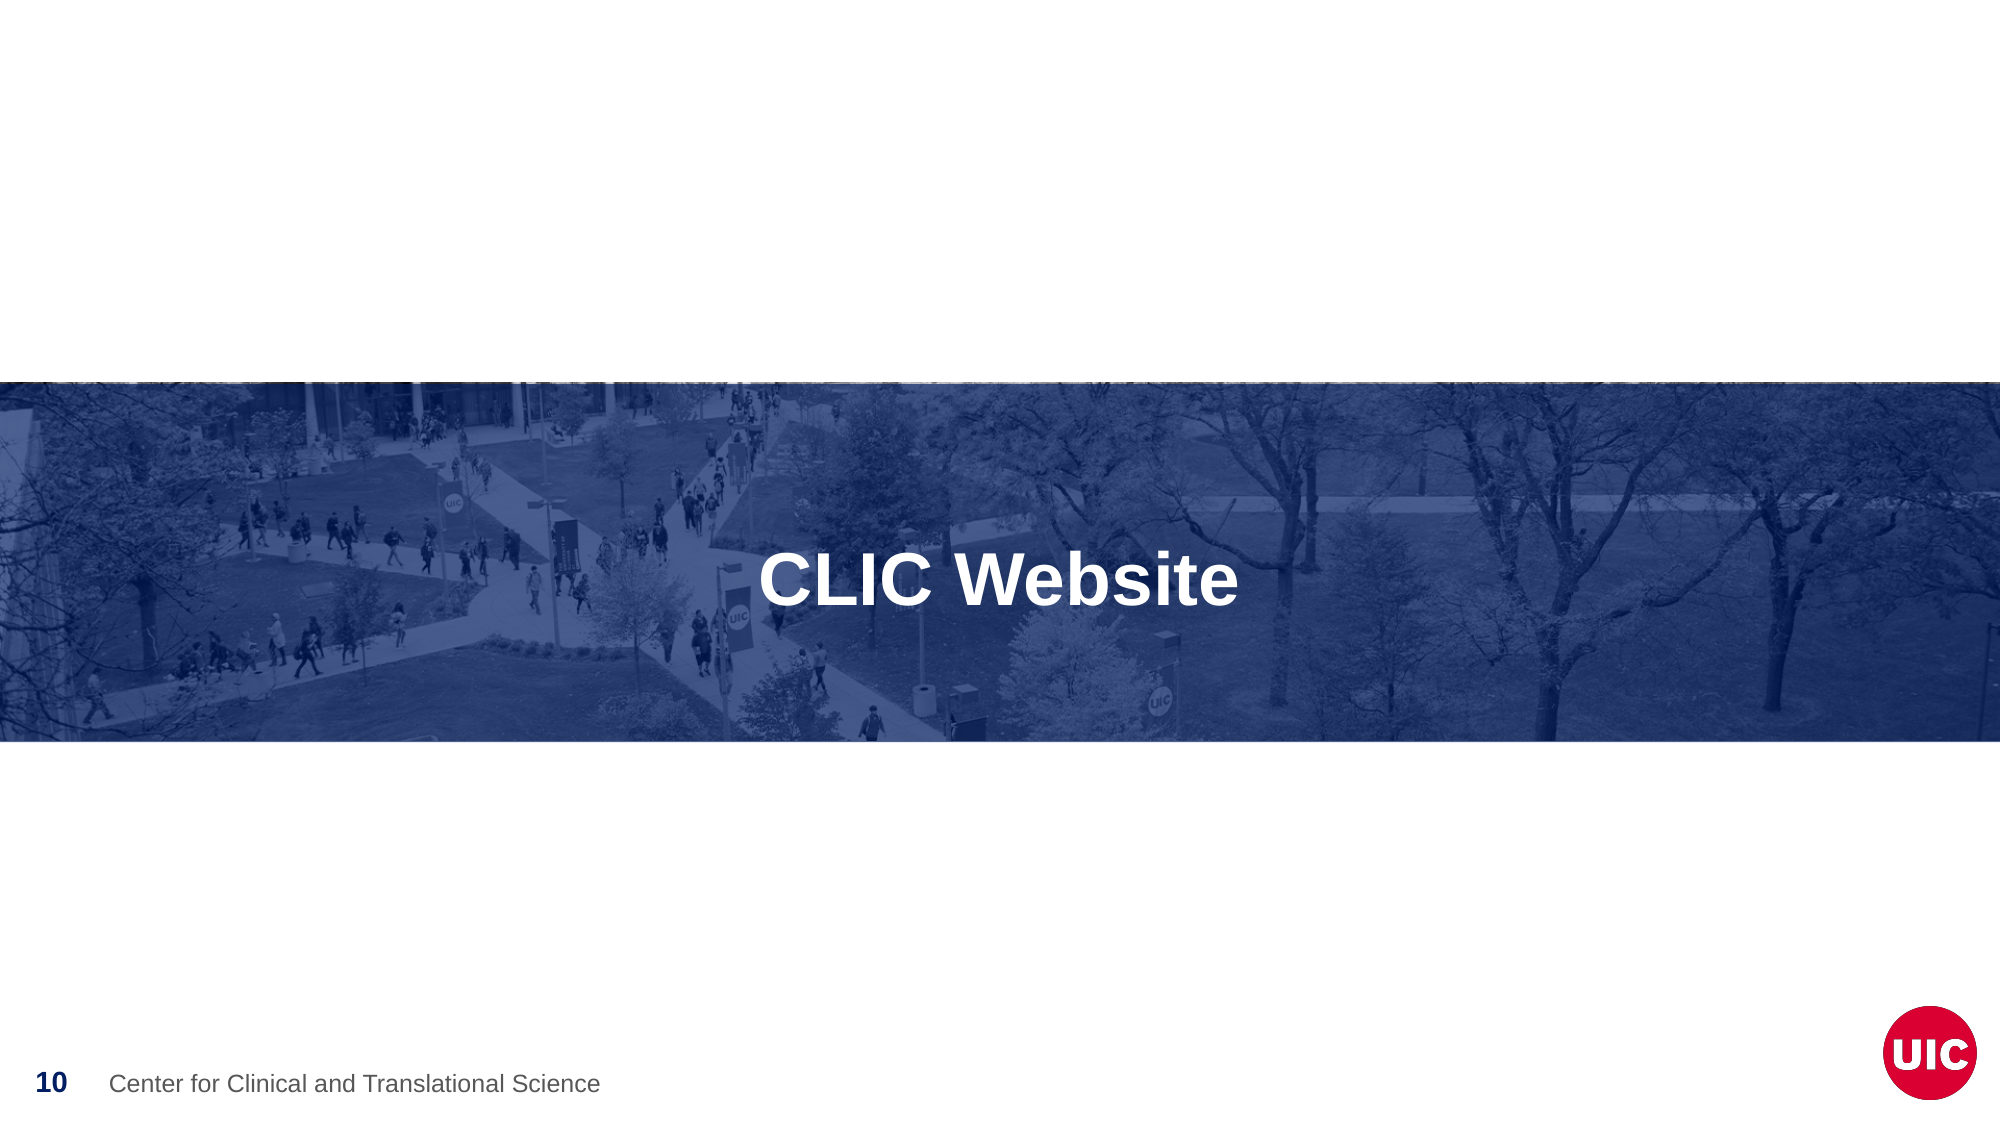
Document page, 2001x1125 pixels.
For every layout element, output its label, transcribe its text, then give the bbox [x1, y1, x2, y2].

footer Center for Clinical and Translational Science [93, 1053, 856, 1113]
picture [1880, 1004, 1980, 1102]
title CLIC Website [94, 517, 1906, 644]
